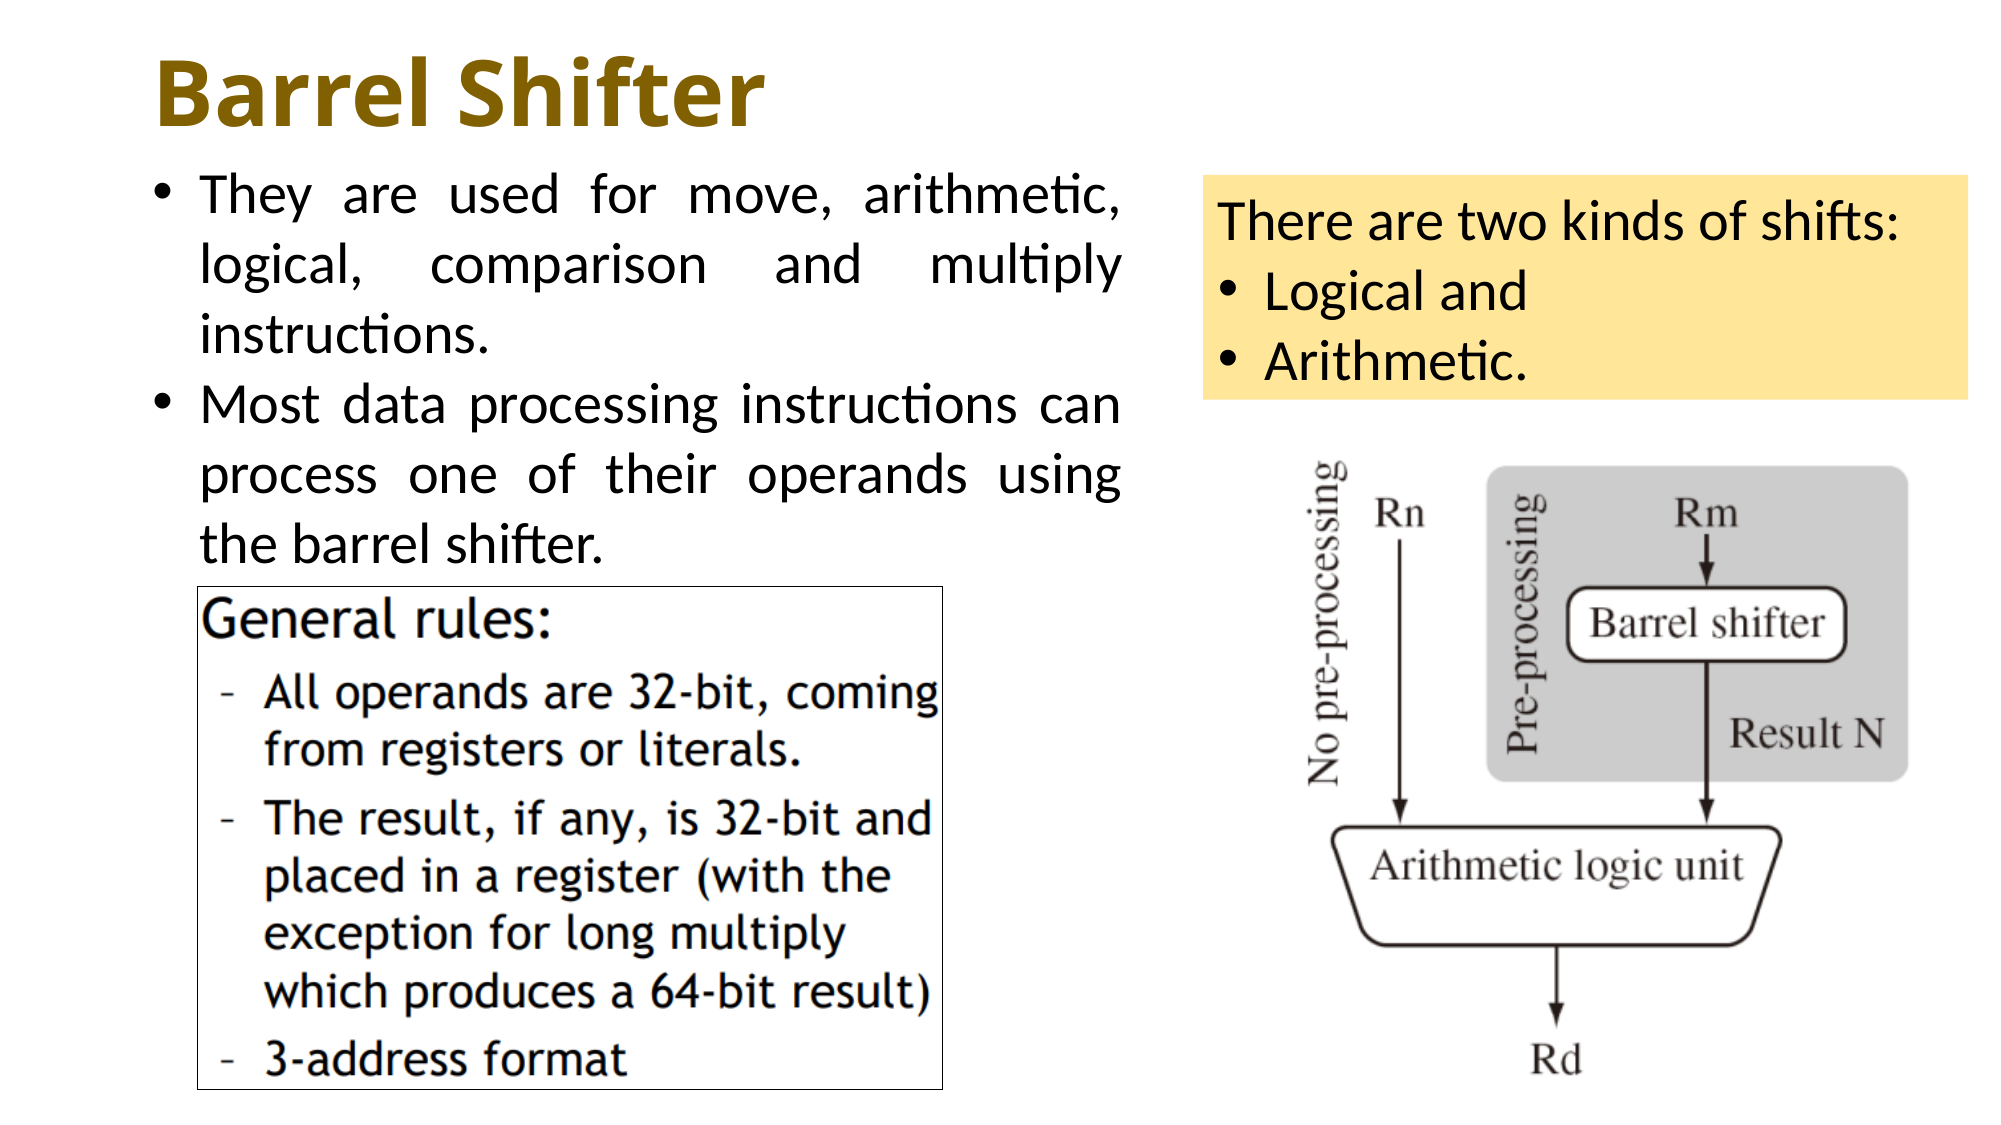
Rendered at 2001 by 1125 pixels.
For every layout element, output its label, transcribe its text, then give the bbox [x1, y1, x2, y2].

text_box There are two kinds of shifts: Logical and Arithmetic. [1203, 174, 1969, 400]
title Barrel Shifter [137, 17, 1863, 175]
picture [197, 586, 943, 1090]
picture [1302, 435, 1918, 1090]
text_box They are used for move, arithmetic, logical, comparison and multiply instructions. Most data processing instructions can process one of their operands using the barrel shifter. [137, 147, 1138, 583]
